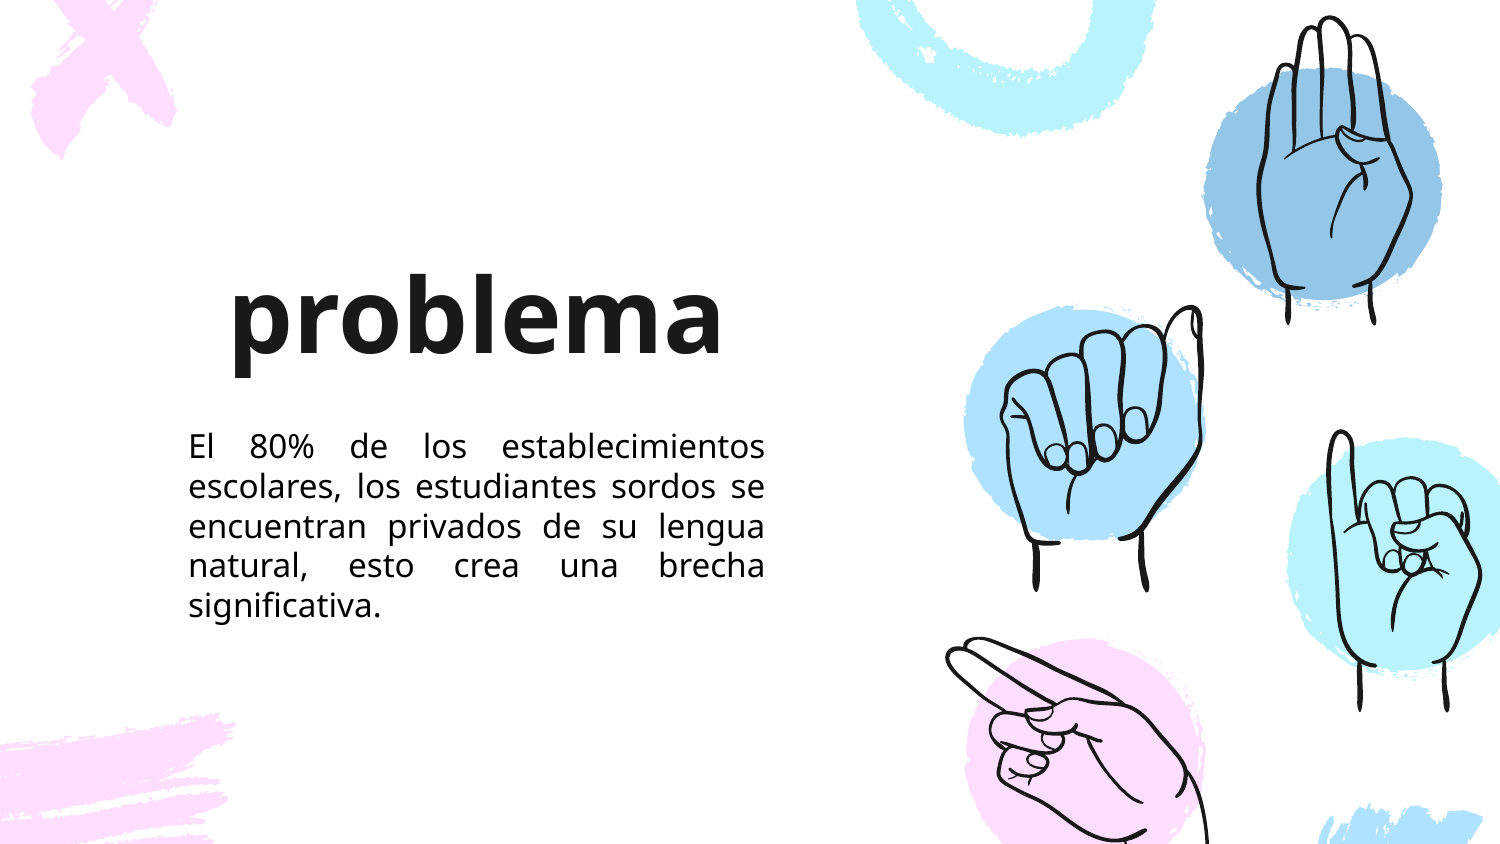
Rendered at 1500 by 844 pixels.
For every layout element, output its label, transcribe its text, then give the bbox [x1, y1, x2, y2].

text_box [1284, 428, 1500, 713]
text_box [914, 250, 1257, 593]
text_box El 80% de los establecimientos escolares, los estudiantes sordos se encuentran privados de su lengua natural, esto crea una brecha significativa. [173, 409, 782, 673]
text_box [920, 591, 1253, 844]
title problema [107, 251, 848, 390]
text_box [1188, 15, 1457, 326]
